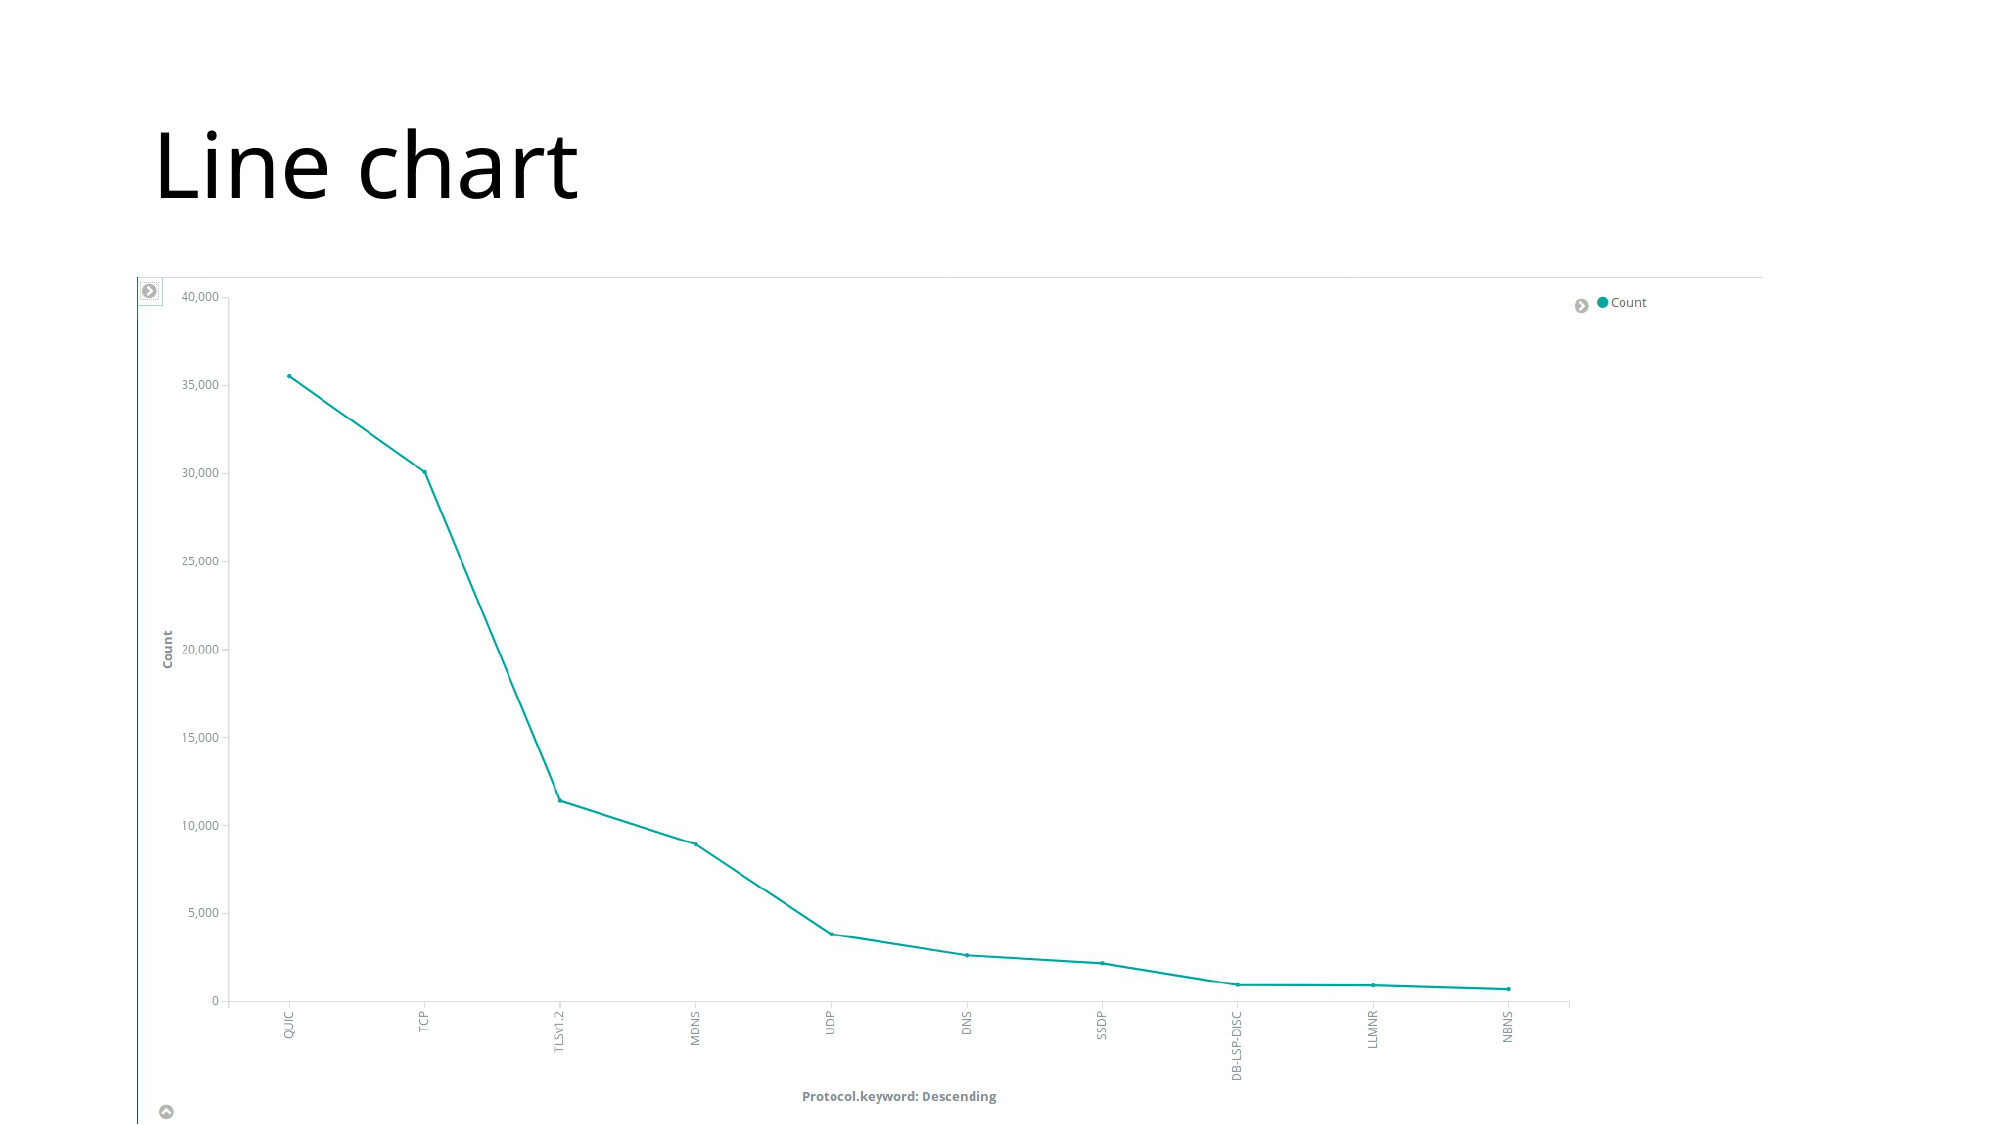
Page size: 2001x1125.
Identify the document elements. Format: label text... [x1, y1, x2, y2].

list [137, 277, 1762, 1124]
title Line chart [137, 59, 1863, 278]
